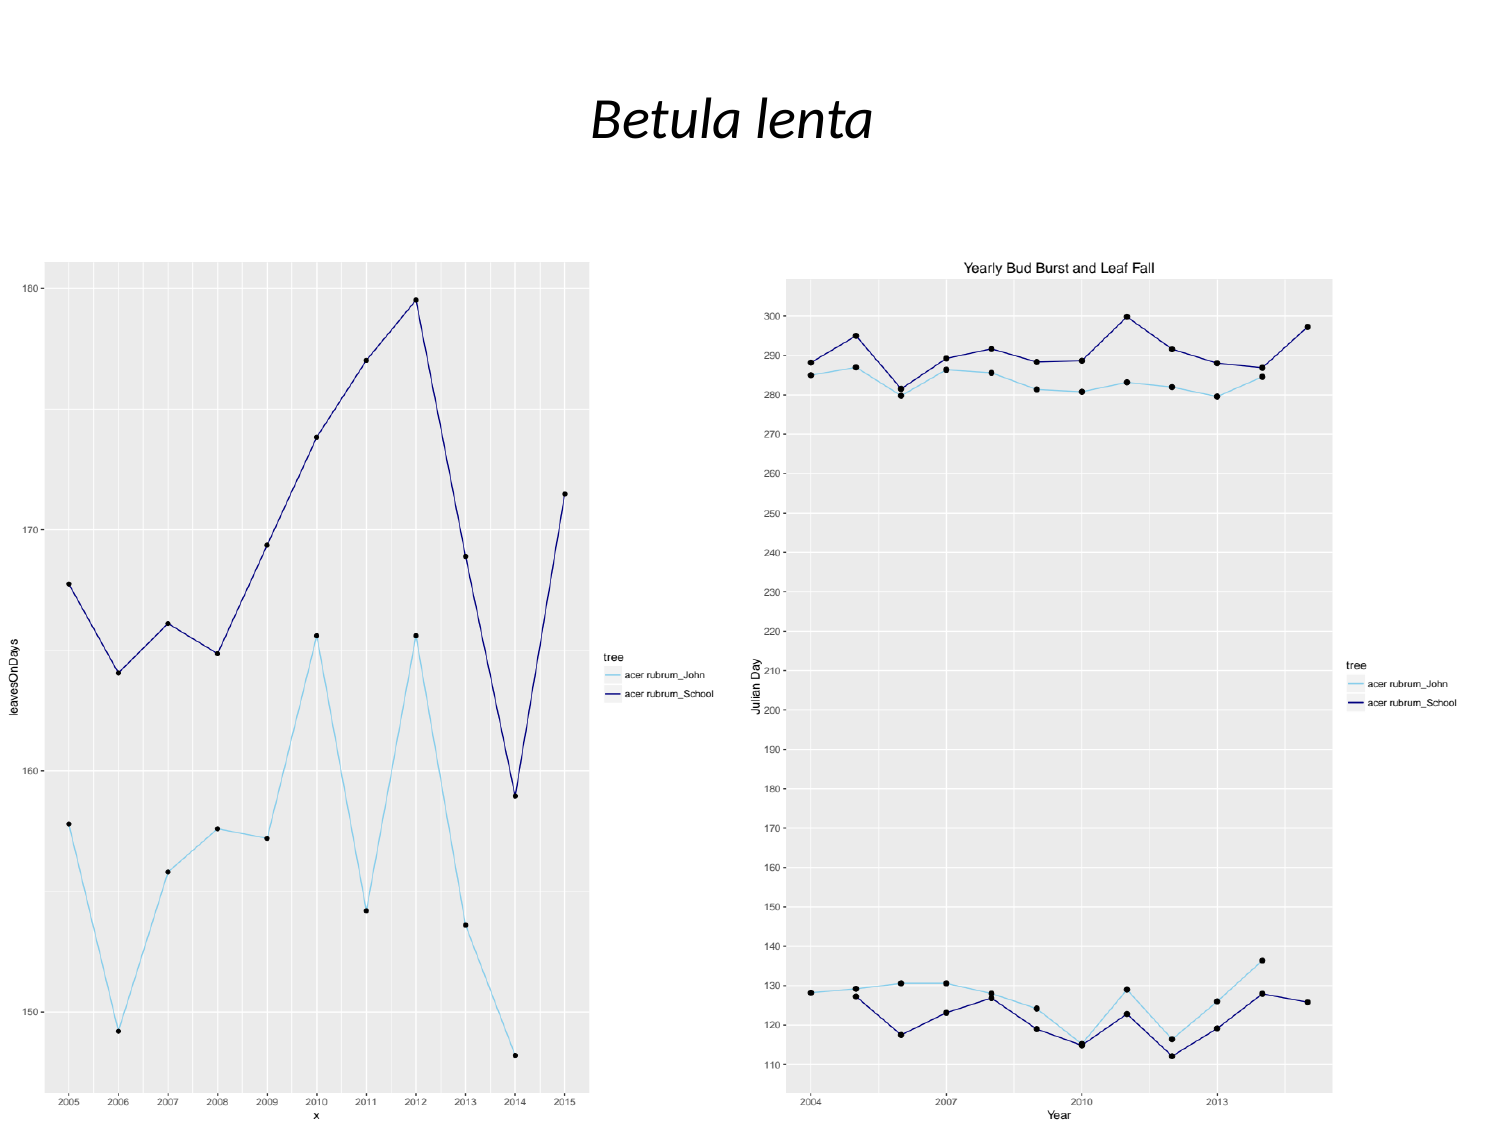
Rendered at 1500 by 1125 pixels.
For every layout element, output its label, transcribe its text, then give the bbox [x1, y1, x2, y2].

text_box Betula lenta [575, 73, 959, 158]
picture [0, 256, 731, 1125]
picture [742, 256, 1474, 1125]
